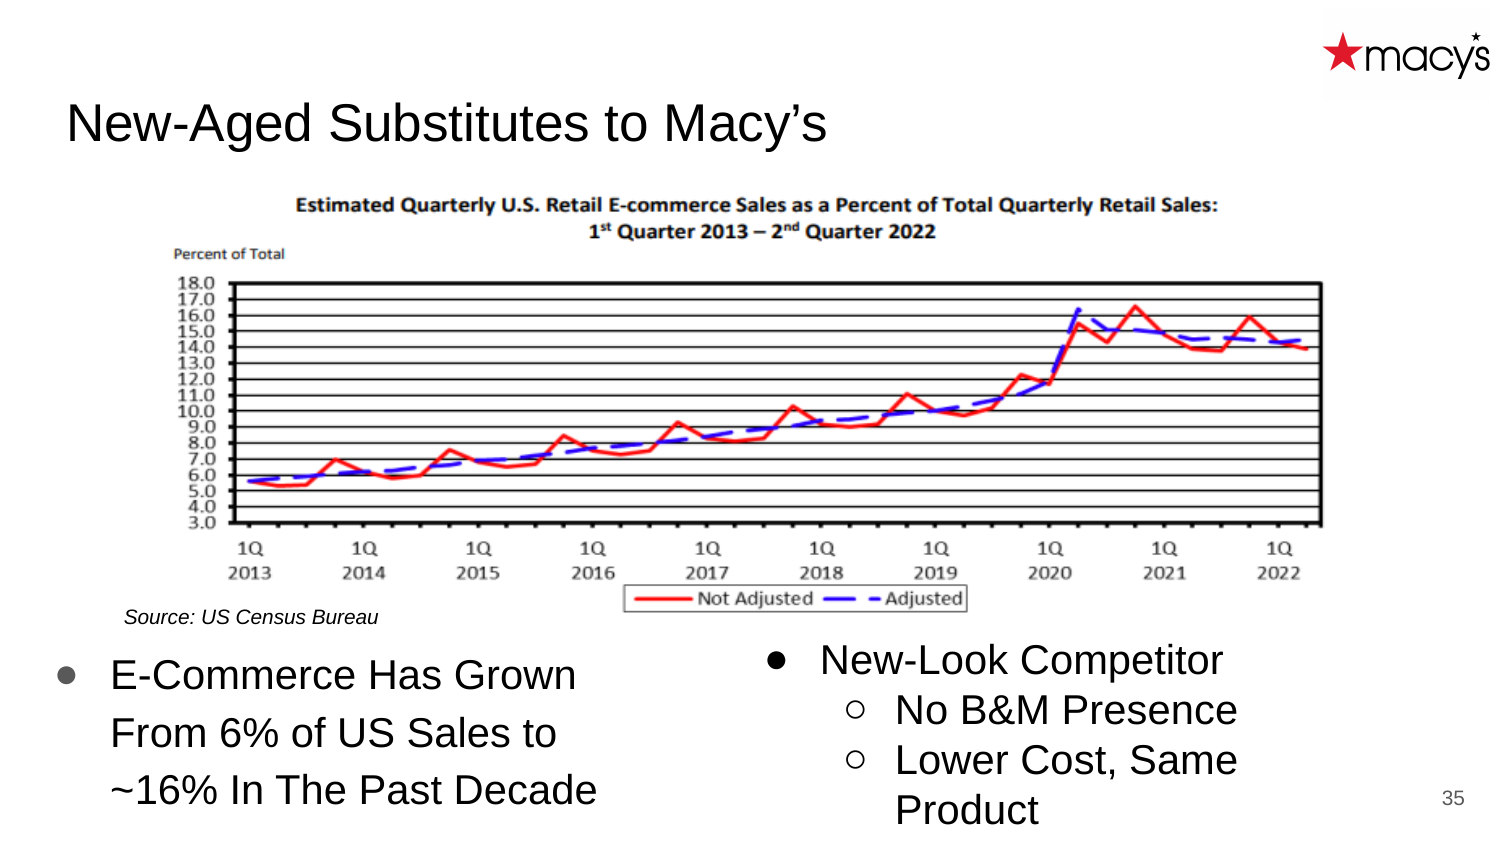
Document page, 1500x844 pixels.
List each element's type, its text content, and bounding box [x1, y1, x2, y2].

title New-Aged Substitutes to Macy’s [51, 72, 1449, 167]
picture [164, 166, 1336, 626]
slide_number 35 [1389, 764, 1480, 830]
text_box Source: US Census Bureau [108, 590, 620, 641]
picture [1321, 7, 1490, 103]
text_box New-Look Competitor No B&M Presence Lower Cost, Same Product [730, 625, 1371, 841]
list E-Commerce Has Grown From 6% of US Sales to ~16% In The Past Decade [20, 625, 679, 790]
